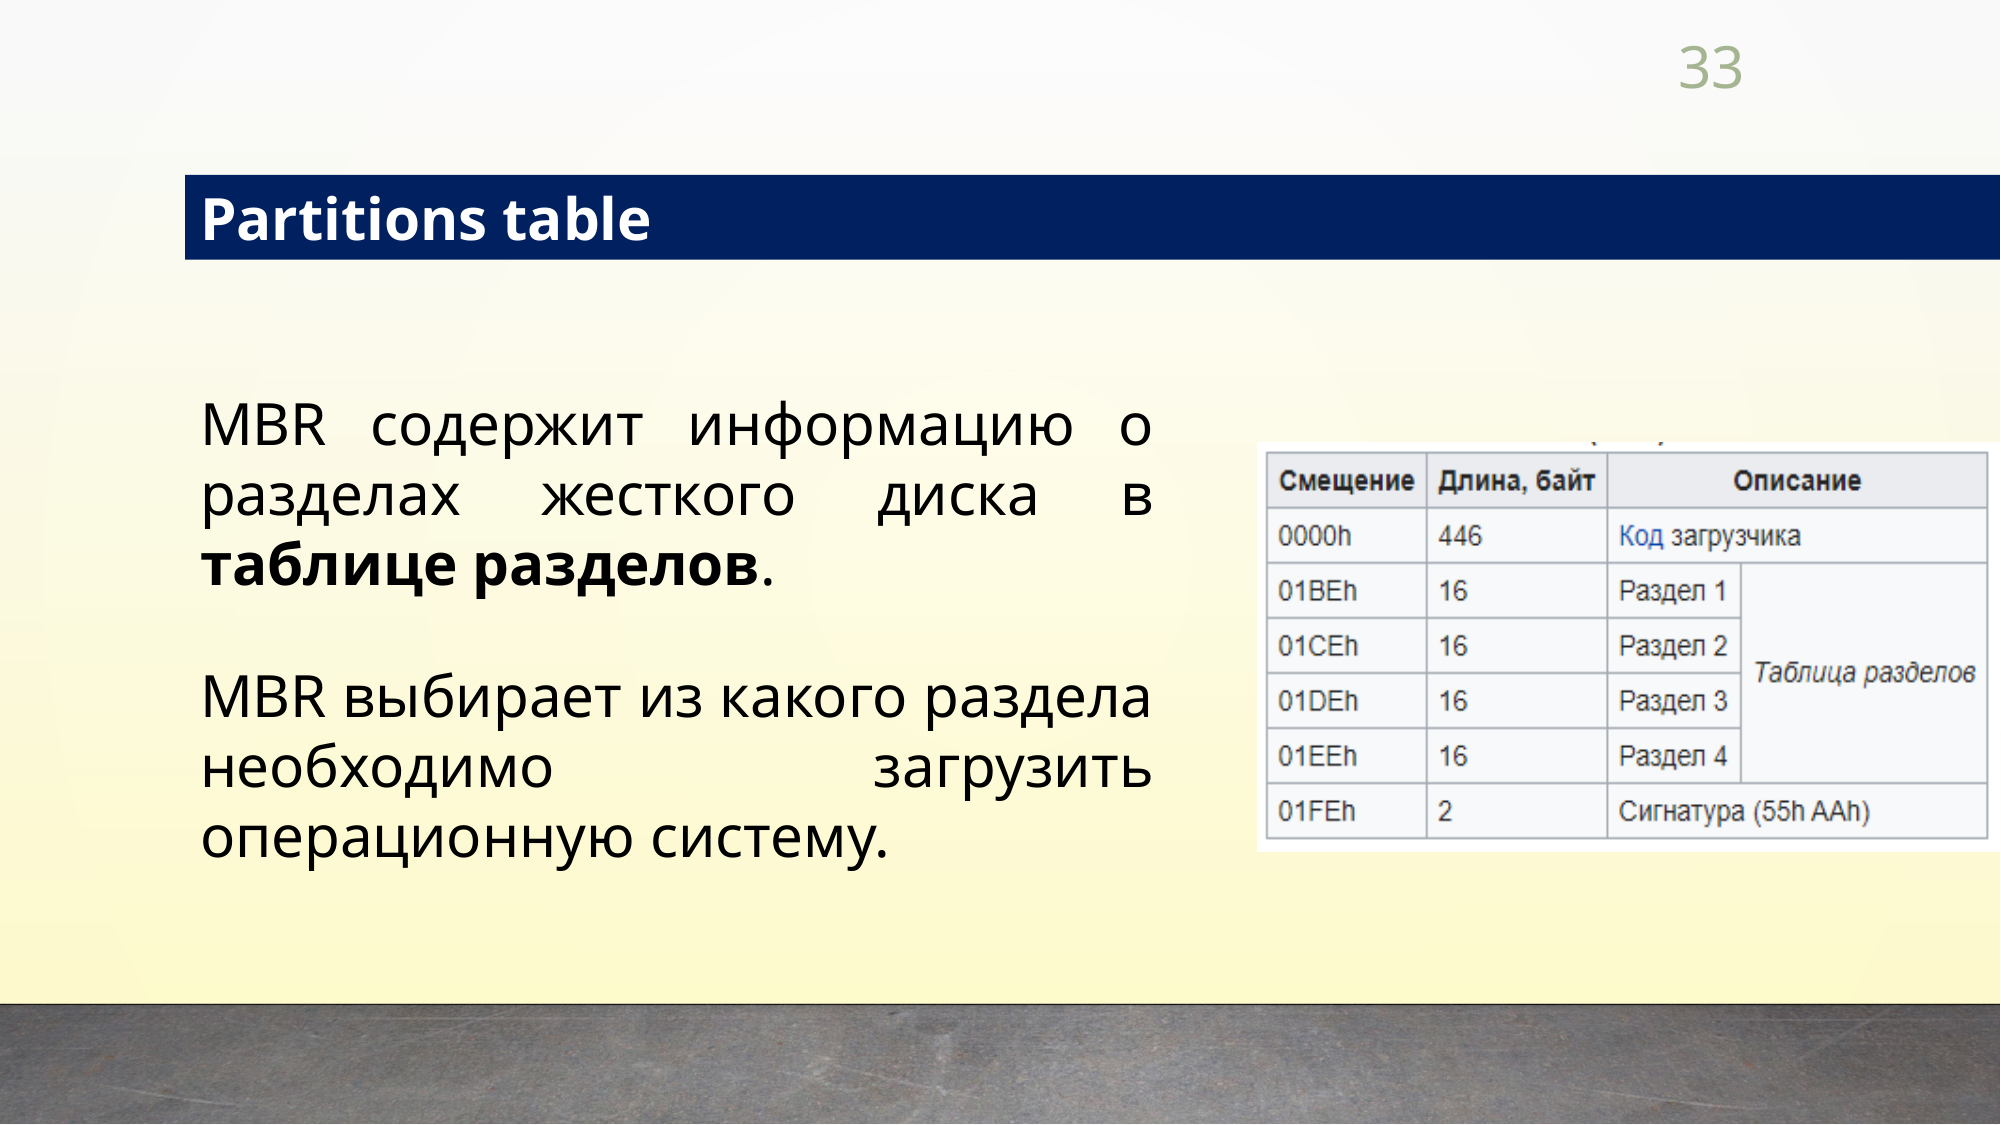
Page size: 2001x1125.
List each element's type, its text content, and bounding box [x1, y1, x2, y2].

text_box MBR содержит информацию о разделах жесткого диска в таблице разделов. MBR выбирает из какого раздела необходимо загрузить операционную систему. [185, 379, 1169, 877]
text_box Partitions table [185, 174, 2000, 260]
picture [0, 1004, 2000, 1124]
slide_number 33 [1626, 22, 1760, 106]
picture [1257, 442, 2000, 853]
